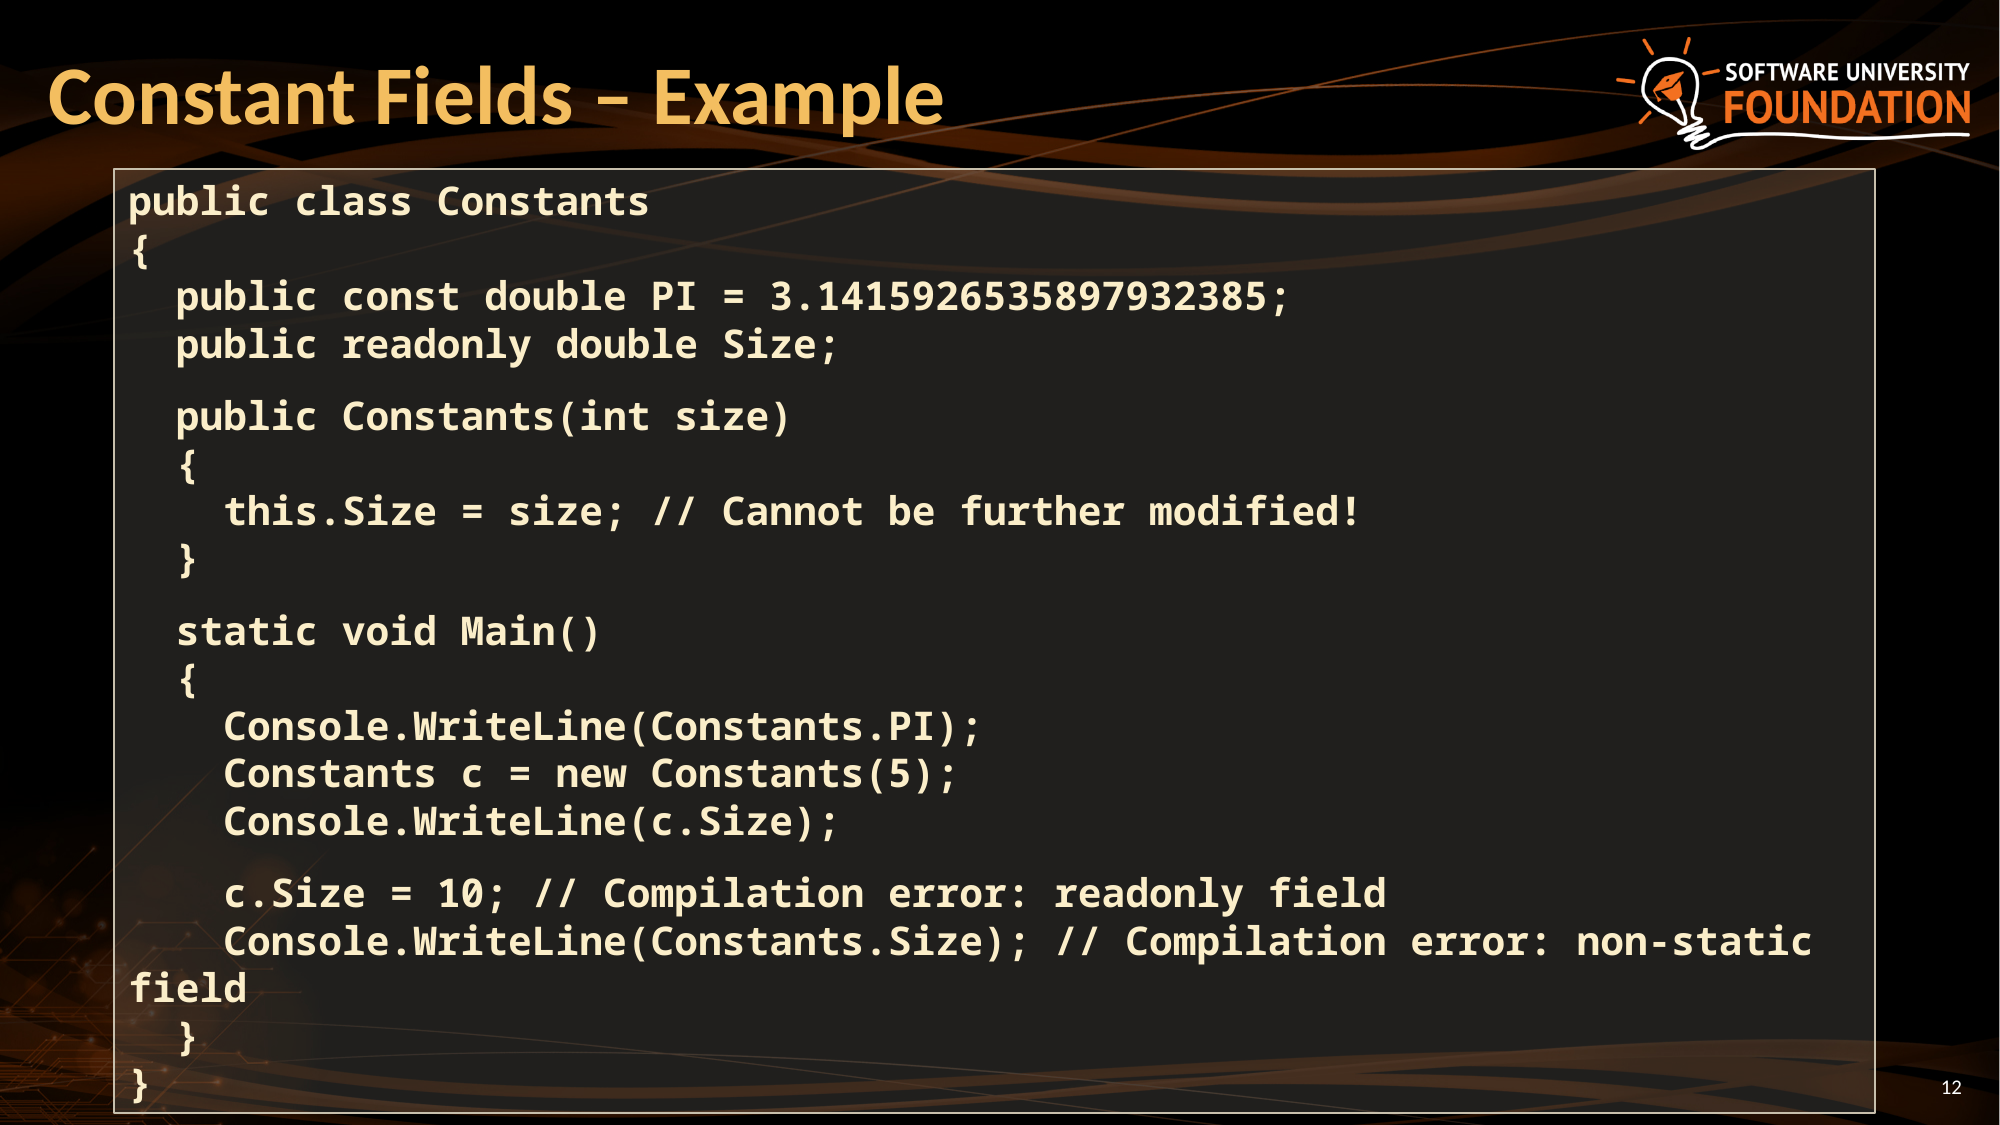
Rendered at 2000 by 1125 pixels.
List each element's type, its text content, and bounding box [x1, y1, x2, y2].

slide_number 12 [1897, 1070, 1968, 1103]
title Constant Fields – Example [30, 6, 1602, 189]
text_box public class Constants { public const double PI = 3.1415926535897932385; public readonly double Size; public Constants(int size) { this.Size = size; // Cannot be further modified! } static void Main() { Console.WriteLine(Constants.PI); Constants c = new Constants(5); Console.WriteLine(c.Size); c.Size = 10; // Compilation error: readonly field Console.WriteLine(Constants.Size); // Compilation error: non-static field } } [113, 168, 1875, 1114]
picture [0, 0, 2000, 1125]
